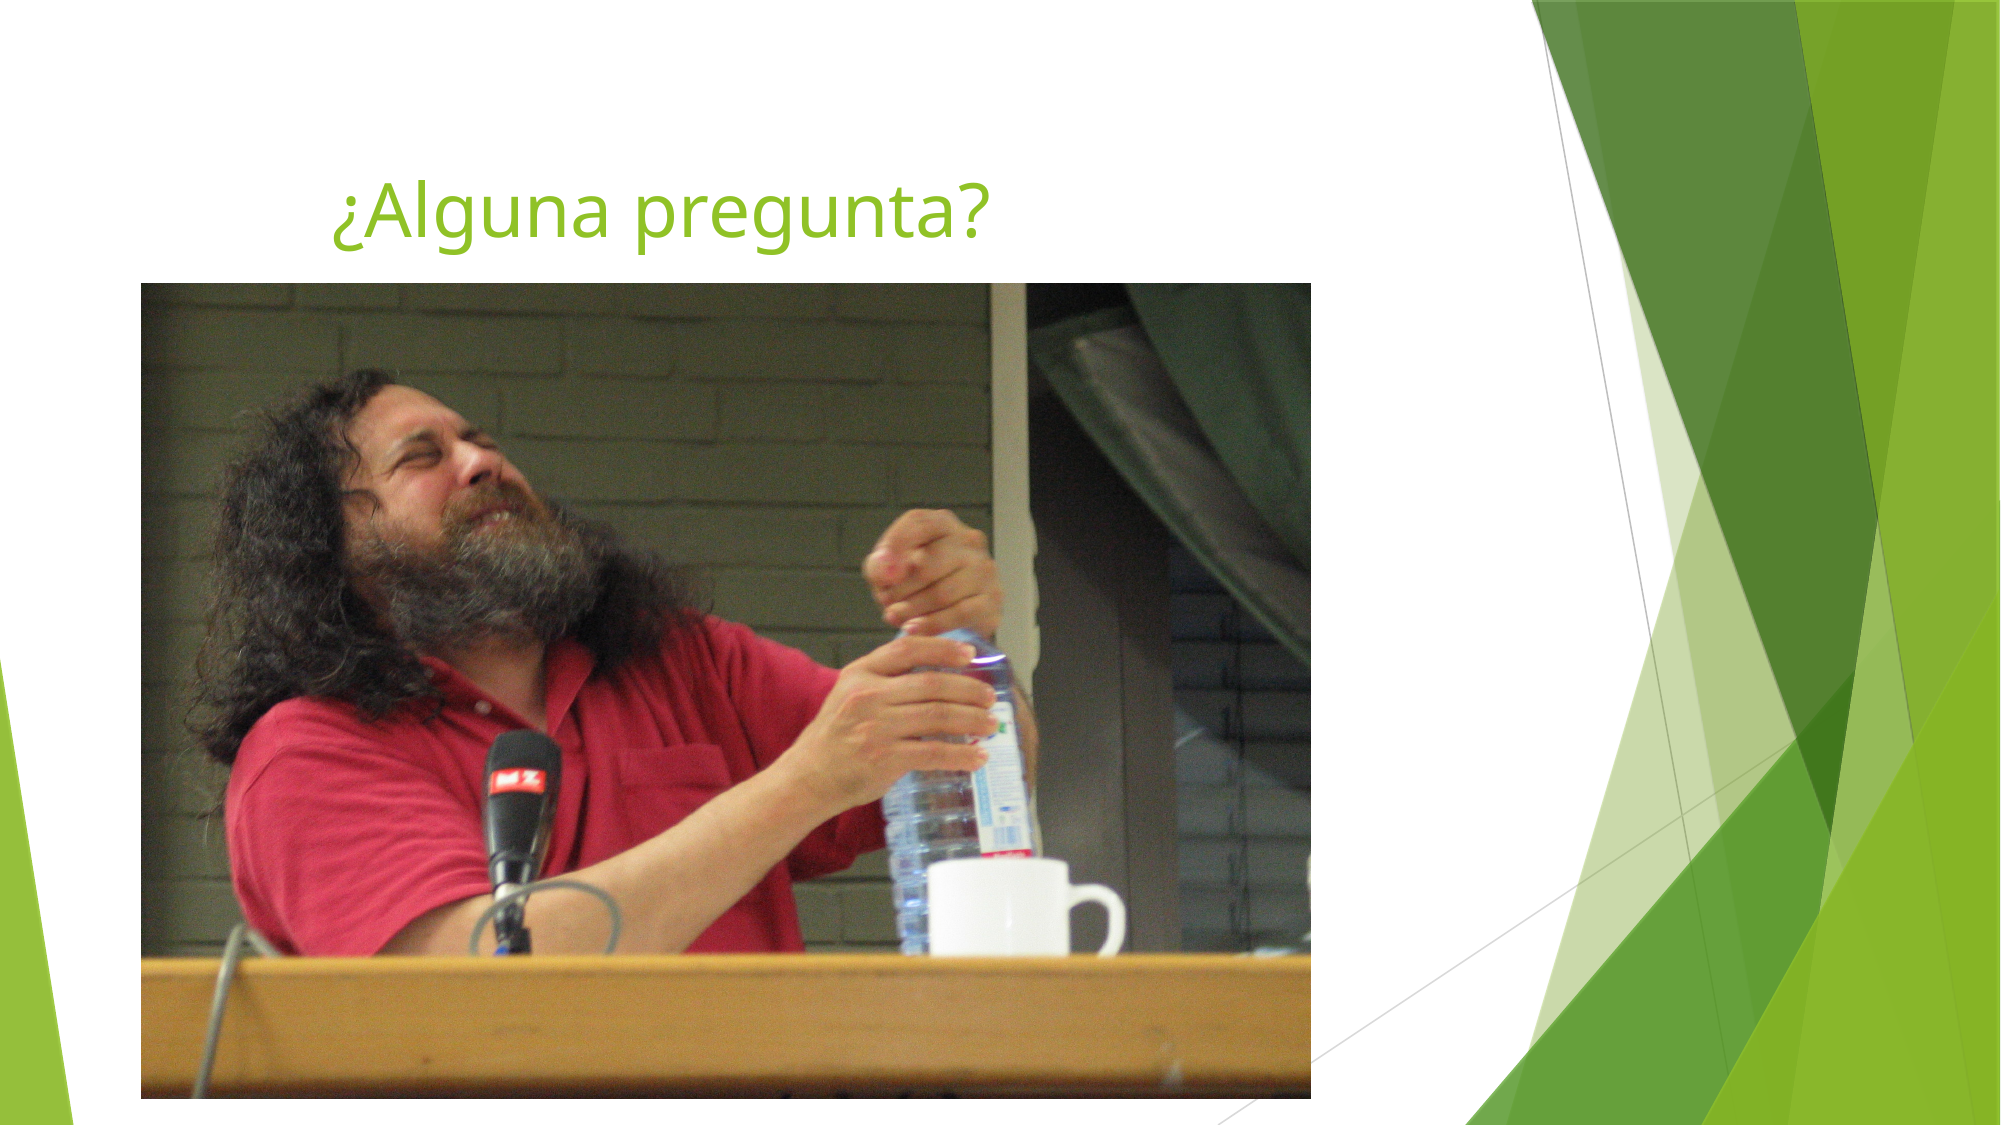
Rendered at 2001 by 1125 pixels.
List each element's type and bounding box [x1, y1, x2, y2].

title [111, 100, 1522, 317]
picture [141, 283, 1311, 1099]
